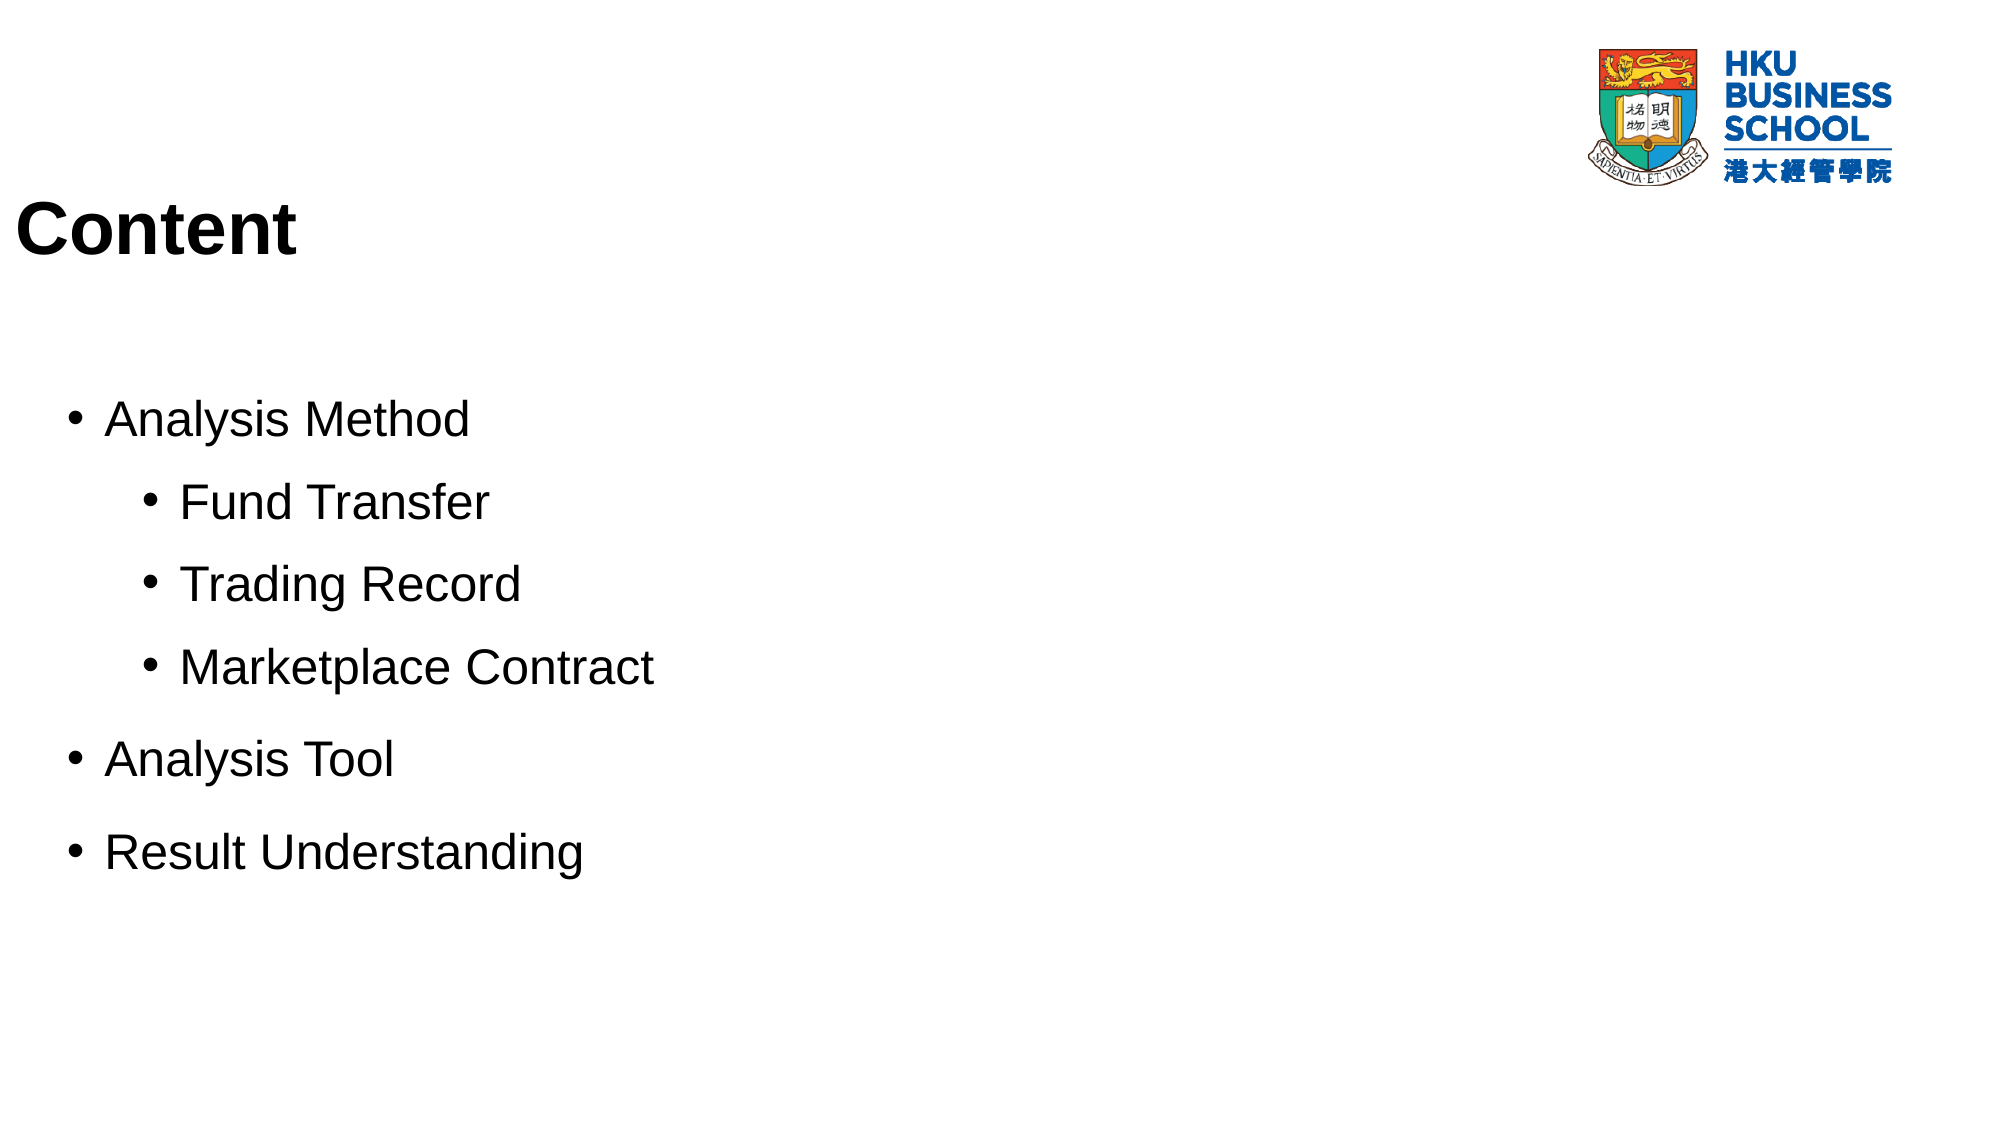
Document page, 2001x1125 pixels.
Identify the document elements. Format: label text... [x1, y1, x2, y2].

list Analysis Method Fund Transfer Trading Record Marketplace Contract Analysis Tool Result Understanding [51, 367, 1777, 1082]
picture [1588, 49, 1892, 186]
title Content [0, 59, 1725, 278]
